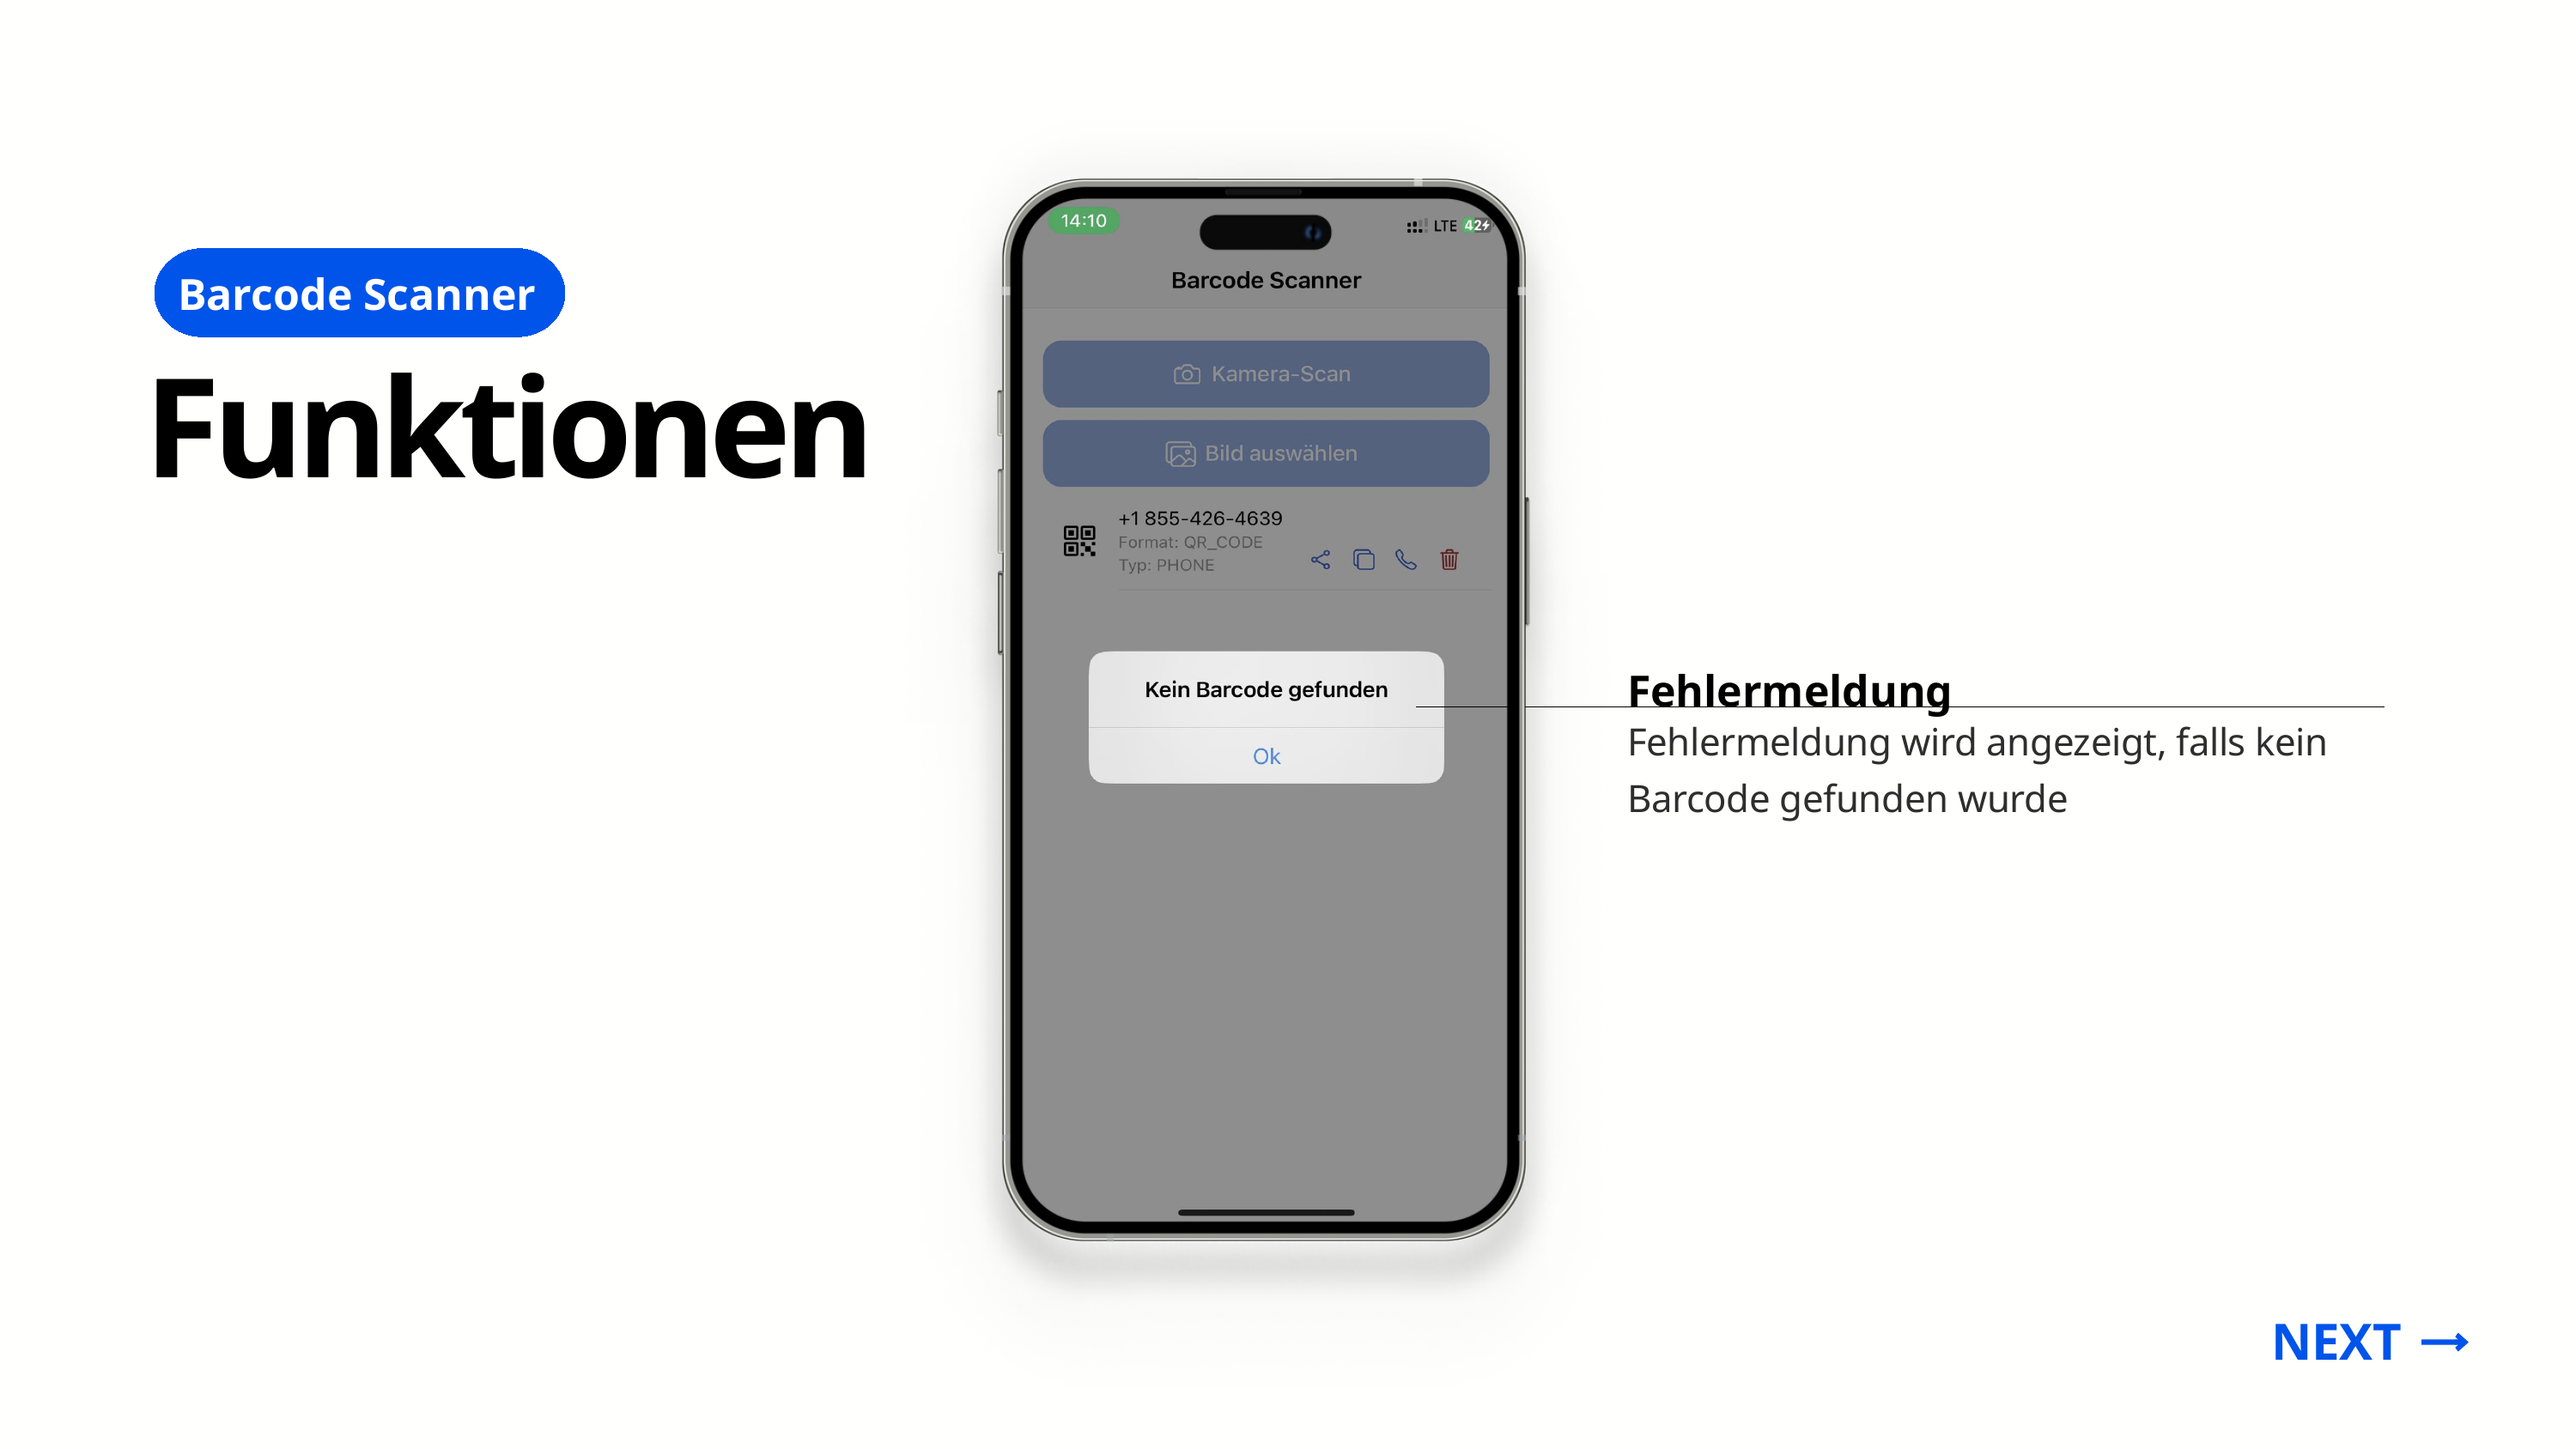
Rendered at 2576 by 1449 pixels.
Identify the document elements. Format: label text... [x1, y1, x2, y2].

picture [1019, 196, 1513, 1226]
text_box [151, 248, 566, 341]
text_box Funktionen [144, 367, 882, 506]
text_box [2421, 1336, 2469, 1349]
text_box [1415, 651, 2385, 821]
text_box [887, 112, 1635, 1411]
text_box NEXT [2008, 1325, 2402, 1371]
